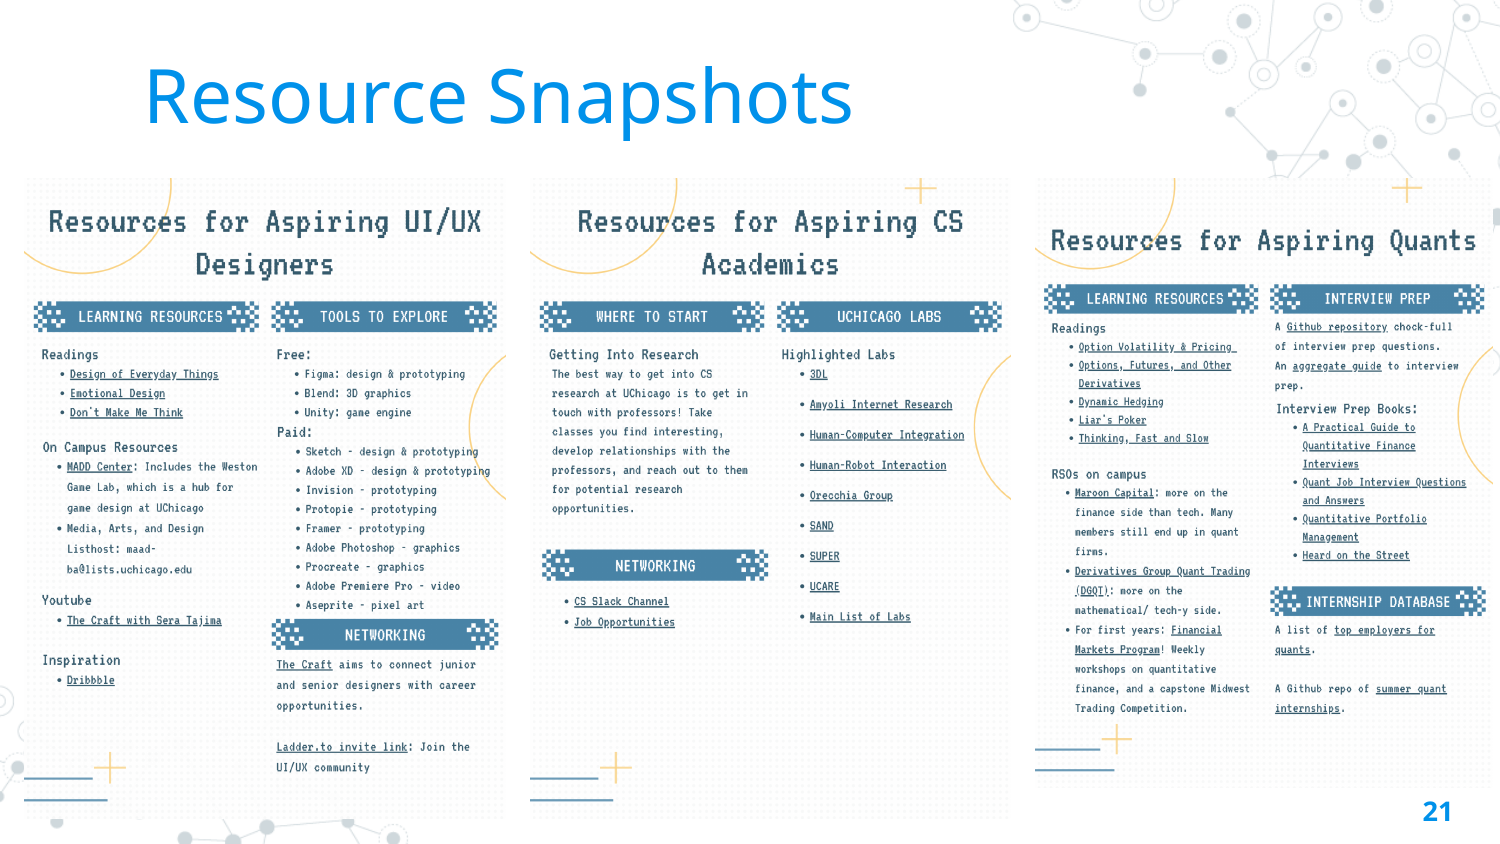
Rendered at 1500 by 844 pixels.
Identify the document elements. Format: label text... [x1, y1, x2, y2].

slide_number 21 [1378, 796, 1469, 844]
picture [0, 0, 1500, 844]
title Resource Snapshots [128, 38, 1372, 154]
